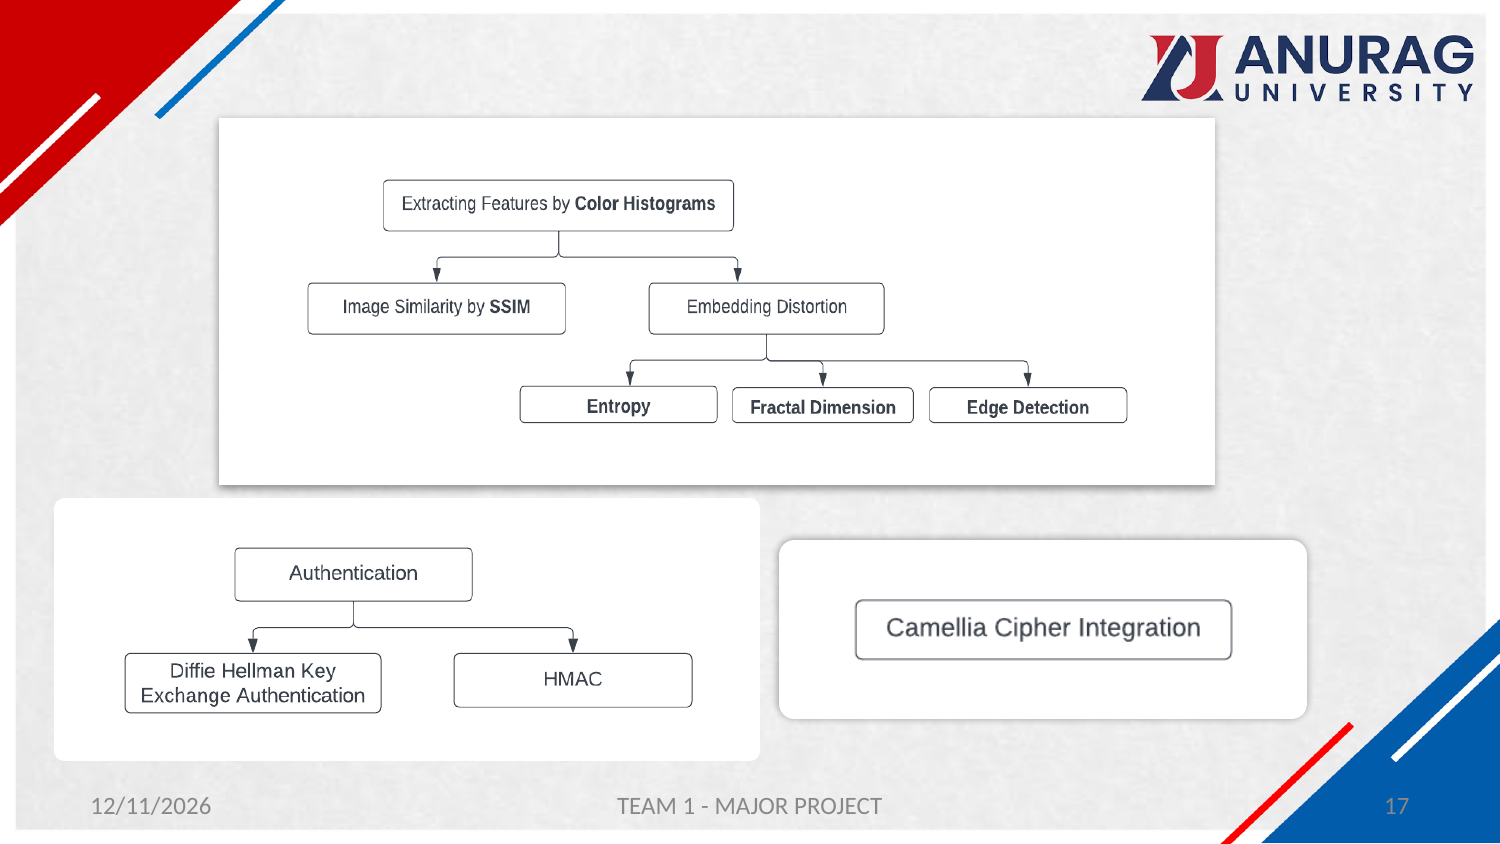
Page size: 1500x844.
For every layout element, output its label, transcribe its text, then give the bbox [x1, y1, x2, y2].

slide_number 17 [1074, 782, 1425, 827]
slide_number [75, 782, 425, 827]
footer TEAM 1 - MAJOR PROJECT [512, 782, 988, 827]
picture [0, 0, 1500, 844]
